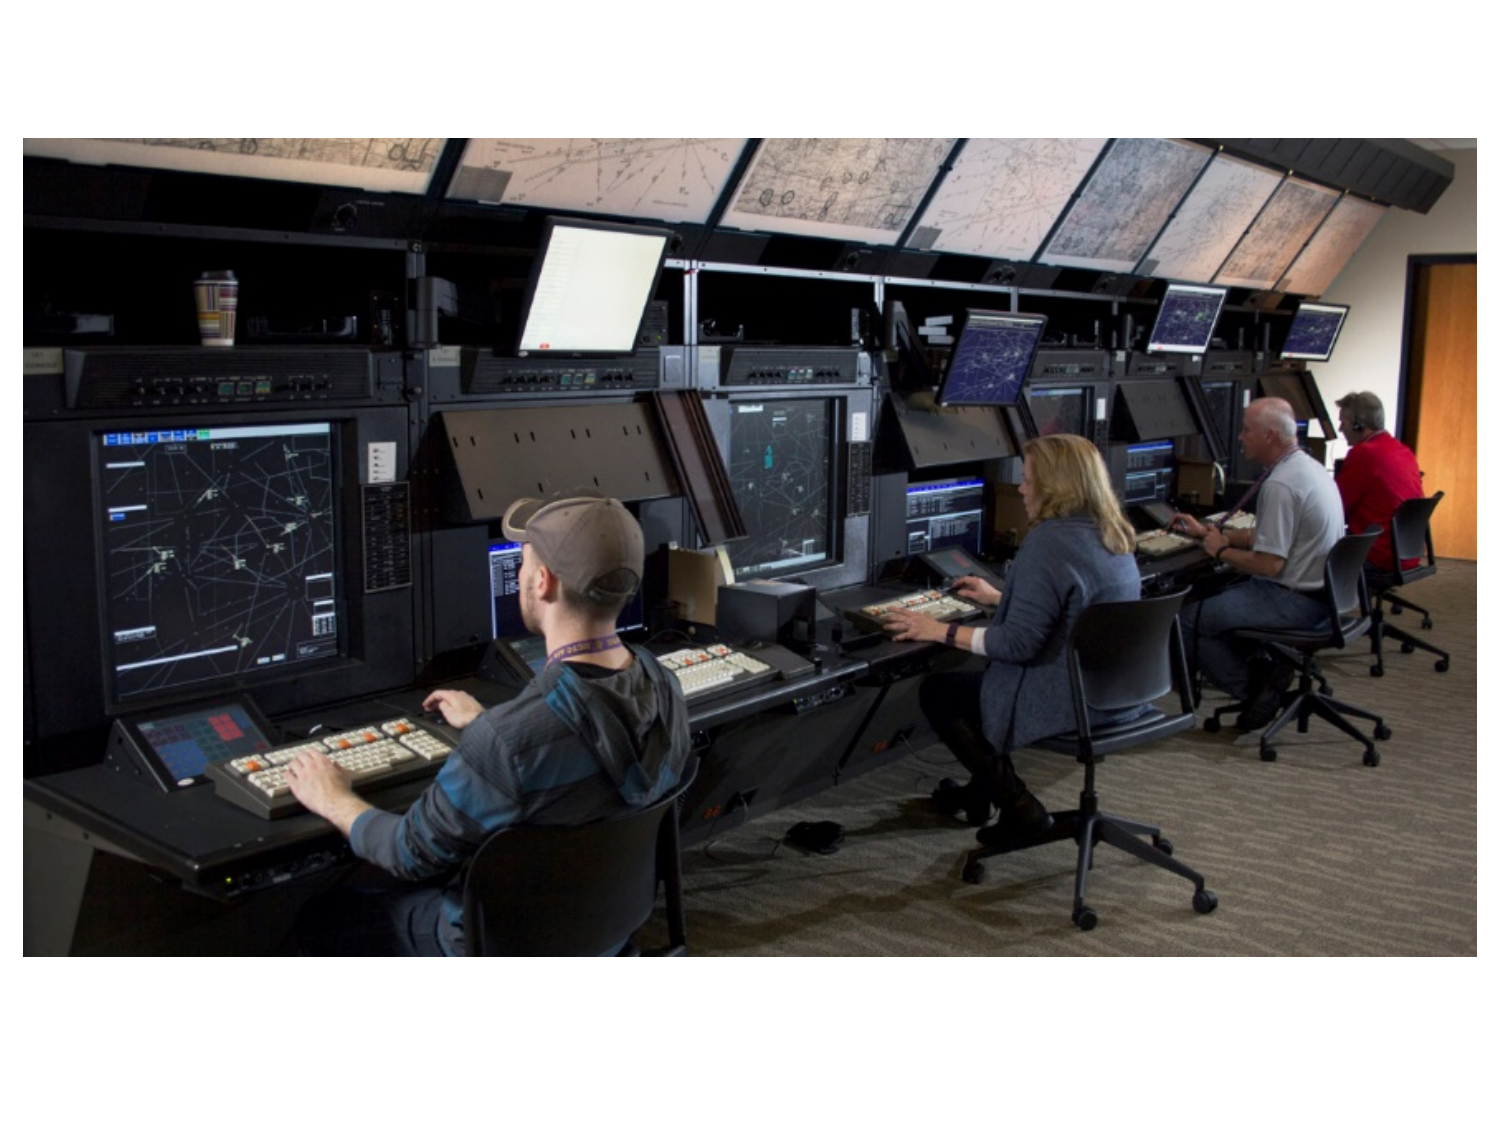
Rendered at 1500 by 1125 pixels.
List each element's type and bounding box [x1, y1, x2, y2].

list [23, 138, 1477, 957]
